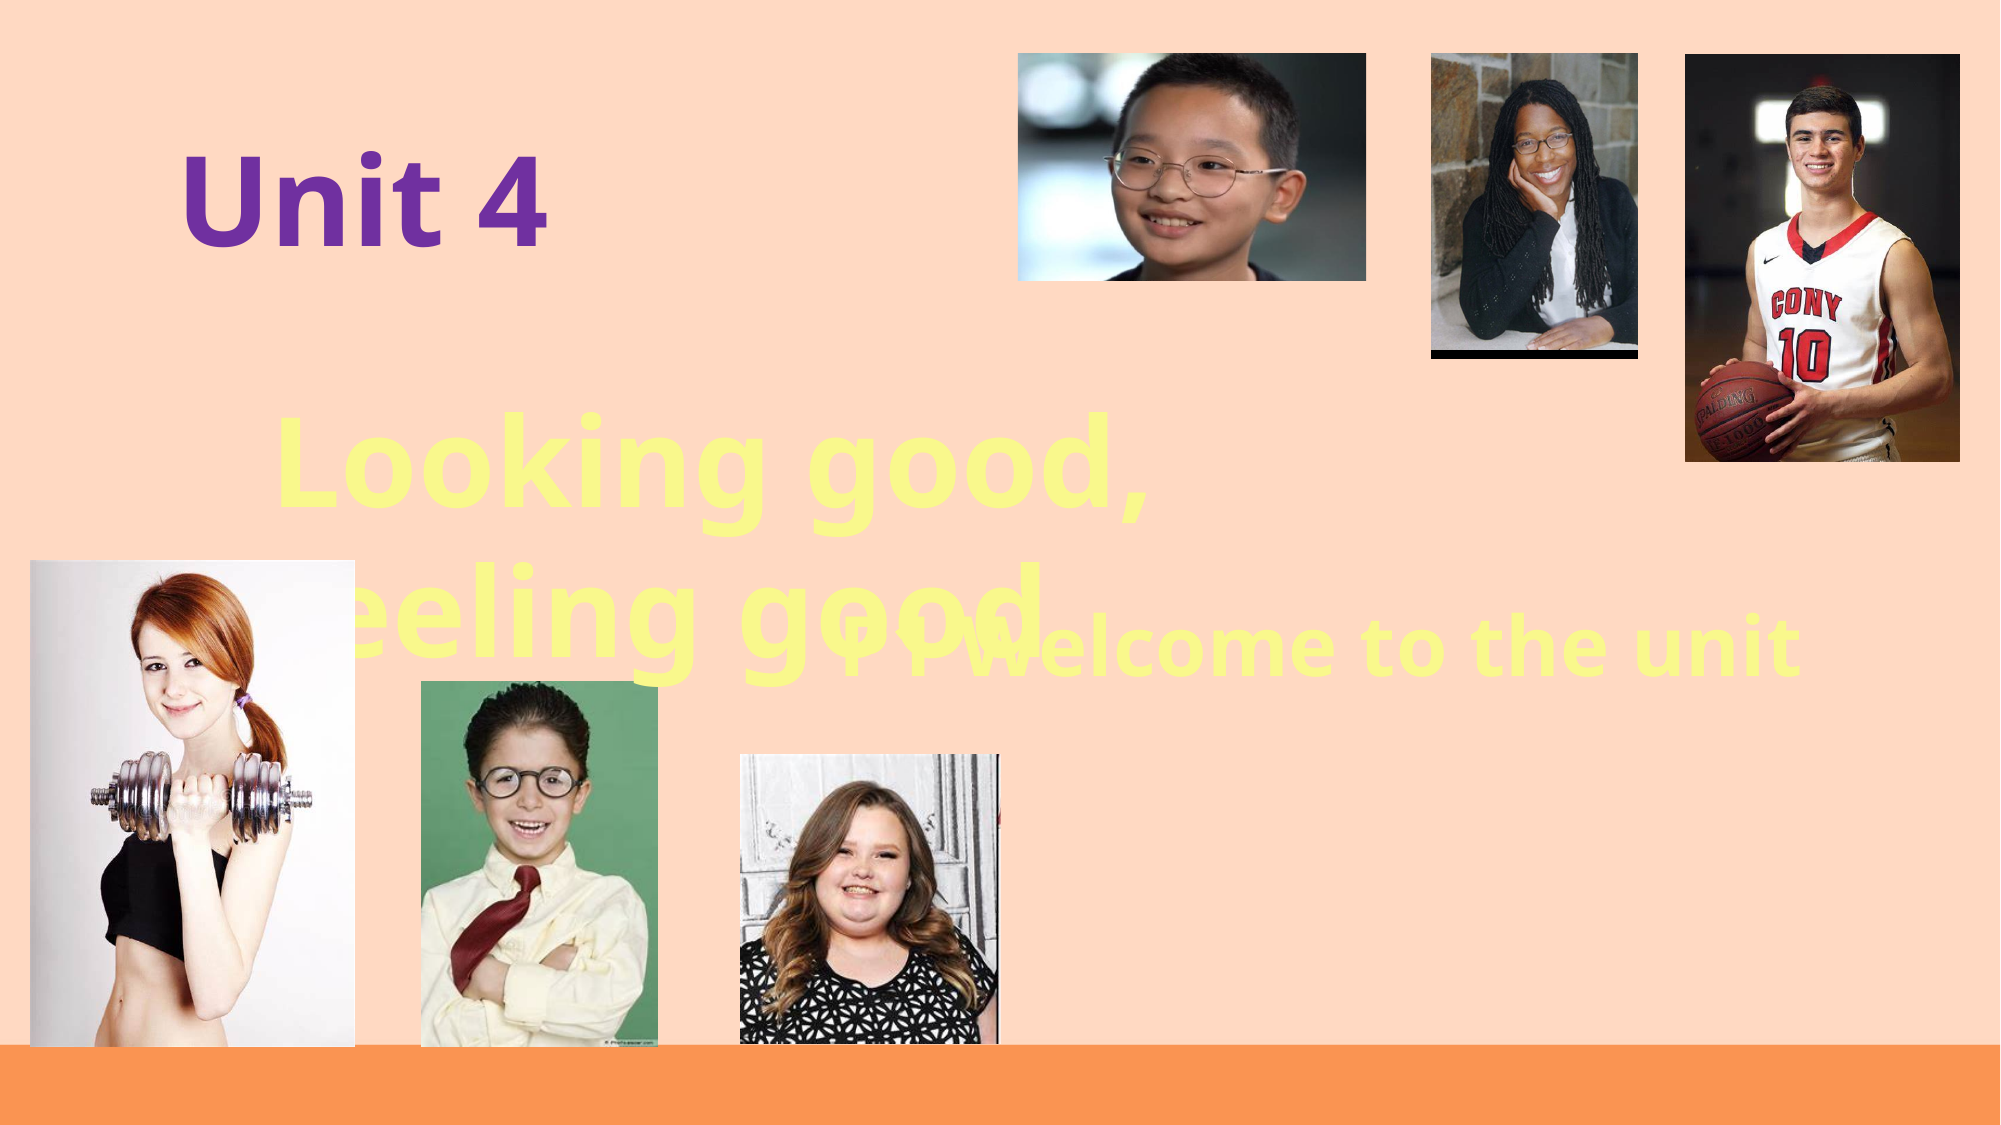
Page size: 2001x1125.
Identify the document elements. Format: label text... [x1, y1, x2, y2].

text_box Unit 4 [161, 114, 673, 279]
text_box Looking good, feeling good [255, 375, 1647, 691]
picture [0, 0, 2001, 1125]
text_box P1 Welcome to the unit [823, 586, 1818, 701]
